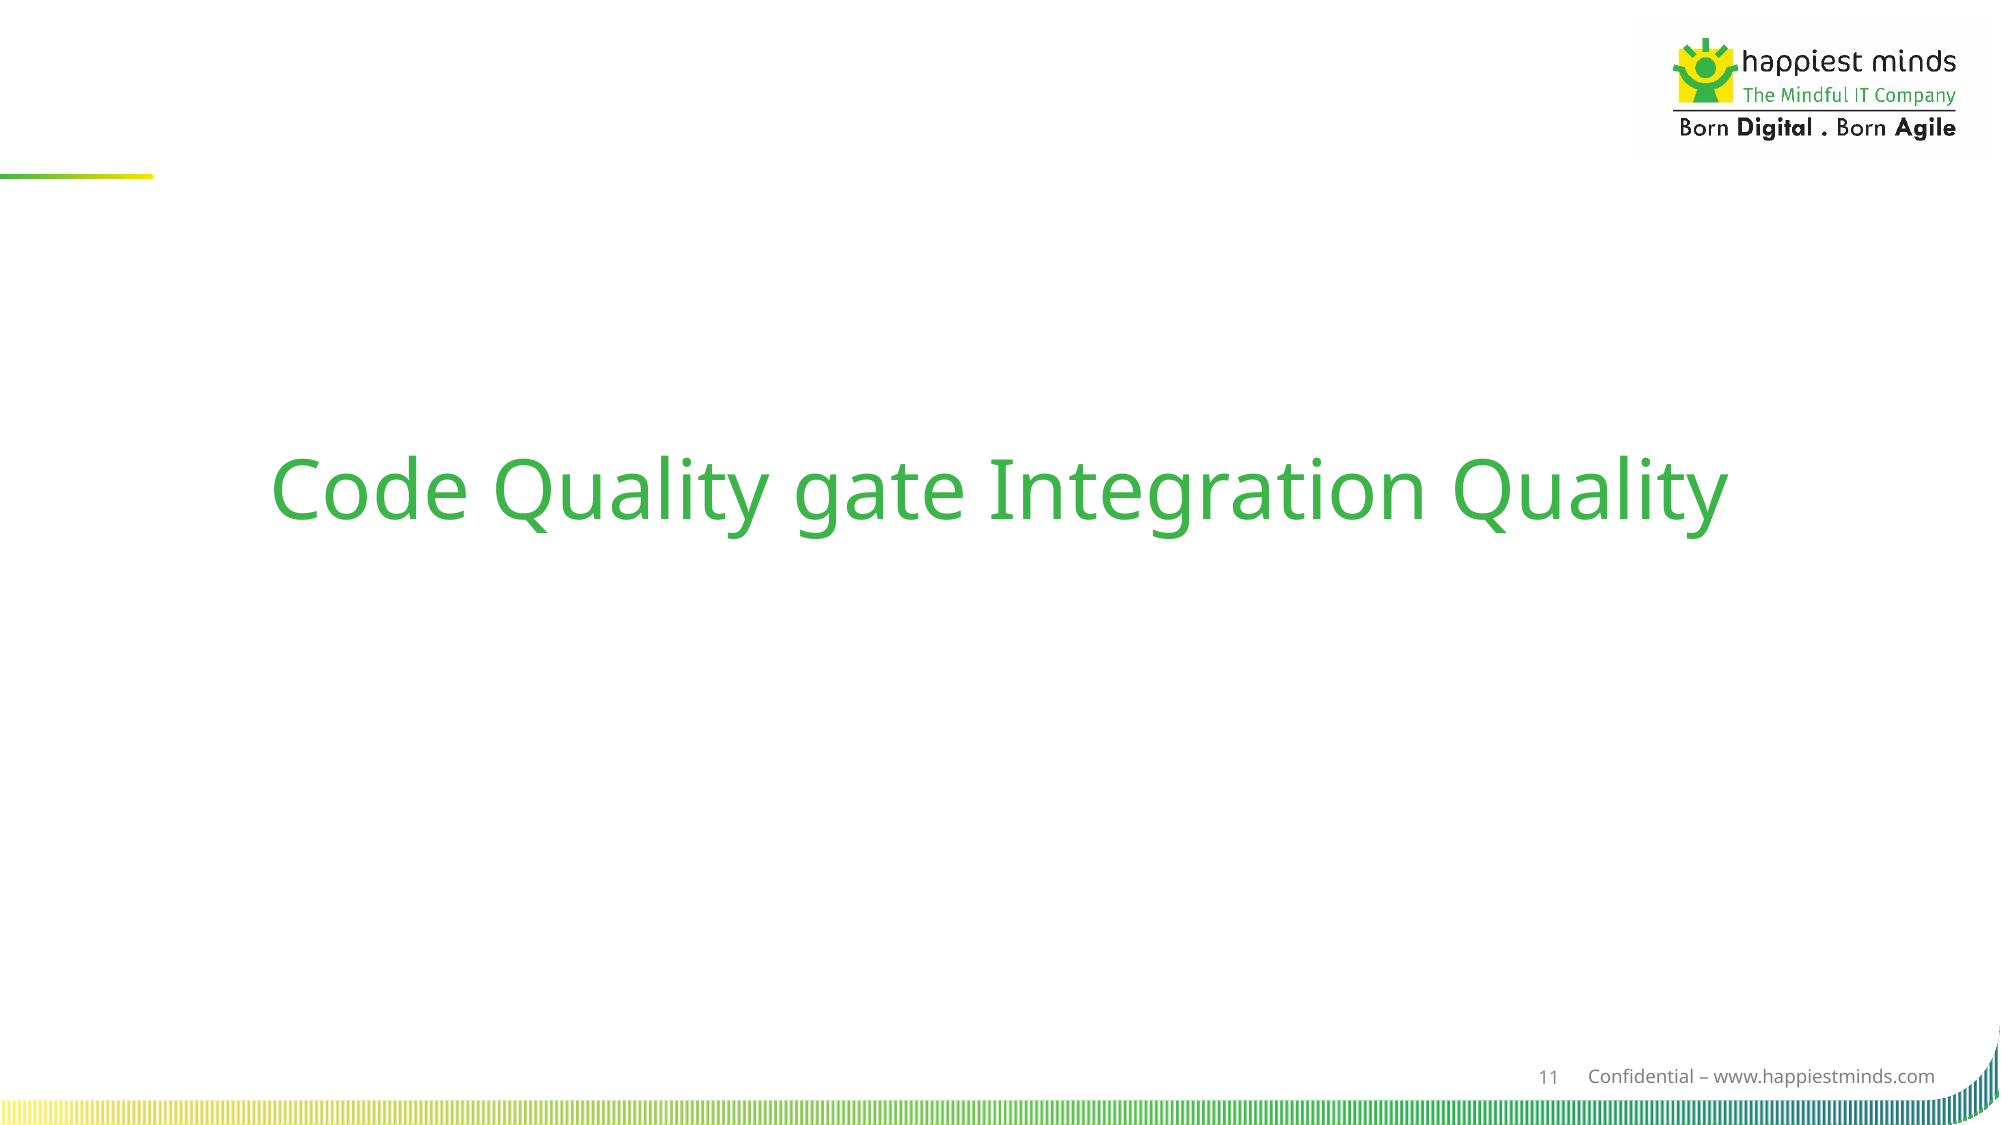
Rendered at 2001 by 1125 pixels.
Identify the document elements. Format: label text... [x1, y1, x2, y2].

list Code Quality gate Integration Quality [75, 409, 1925, 563]
slide_number 11 [1124, 1048, 1575, 1109]
picture [1634, 18, 1994, 160]
picture [0, 985, 2000, 1125]
